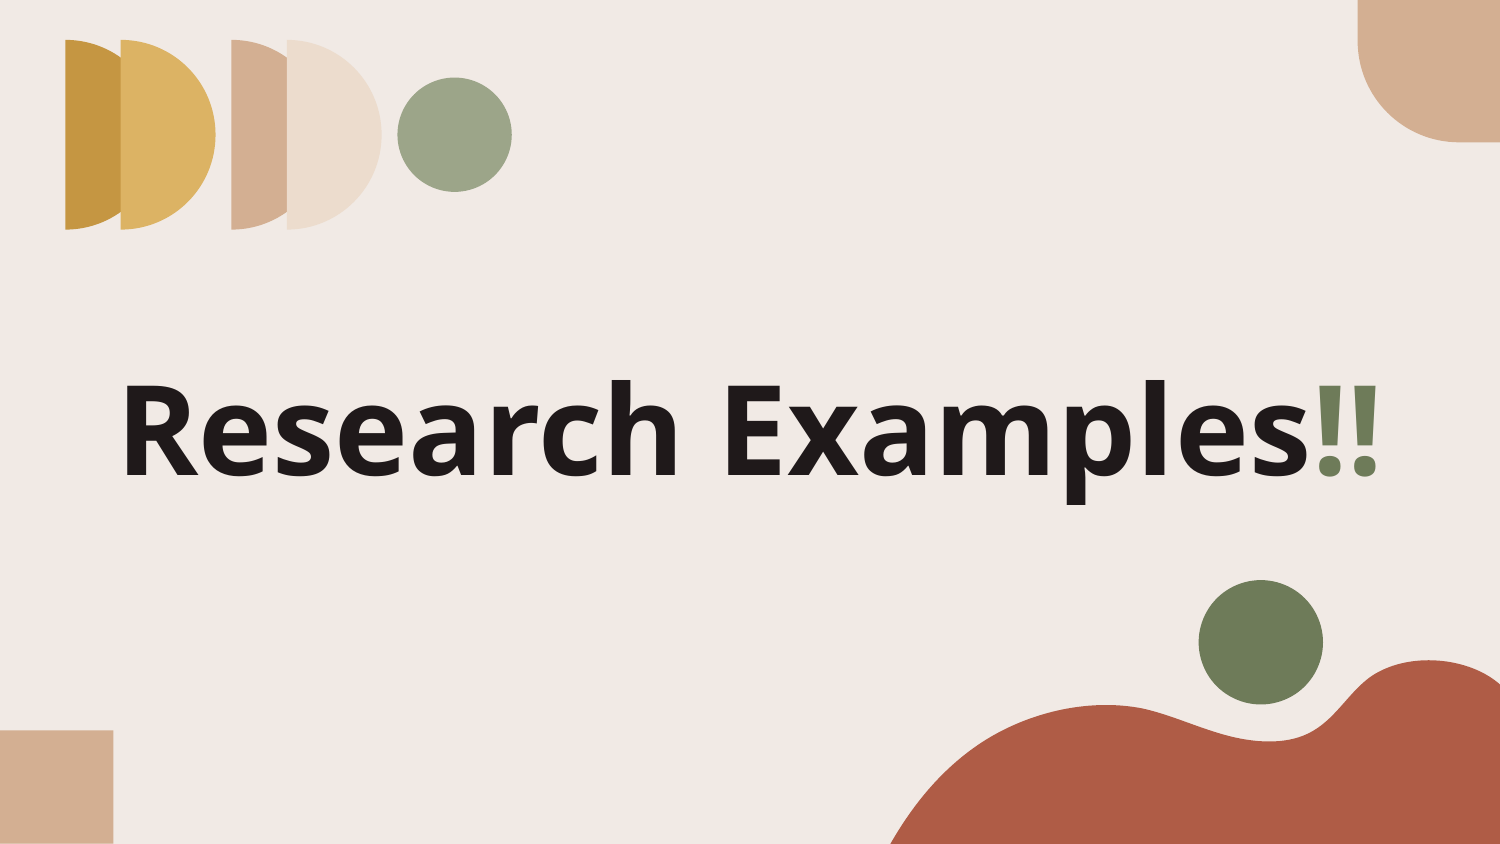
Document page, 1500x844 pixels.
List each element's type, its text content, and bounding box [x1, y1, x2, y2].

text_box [65, 39, 382, 230]
text_box [397, 77, 512, 192]
title Research Examples!! [26, 328, 1474, 516]
